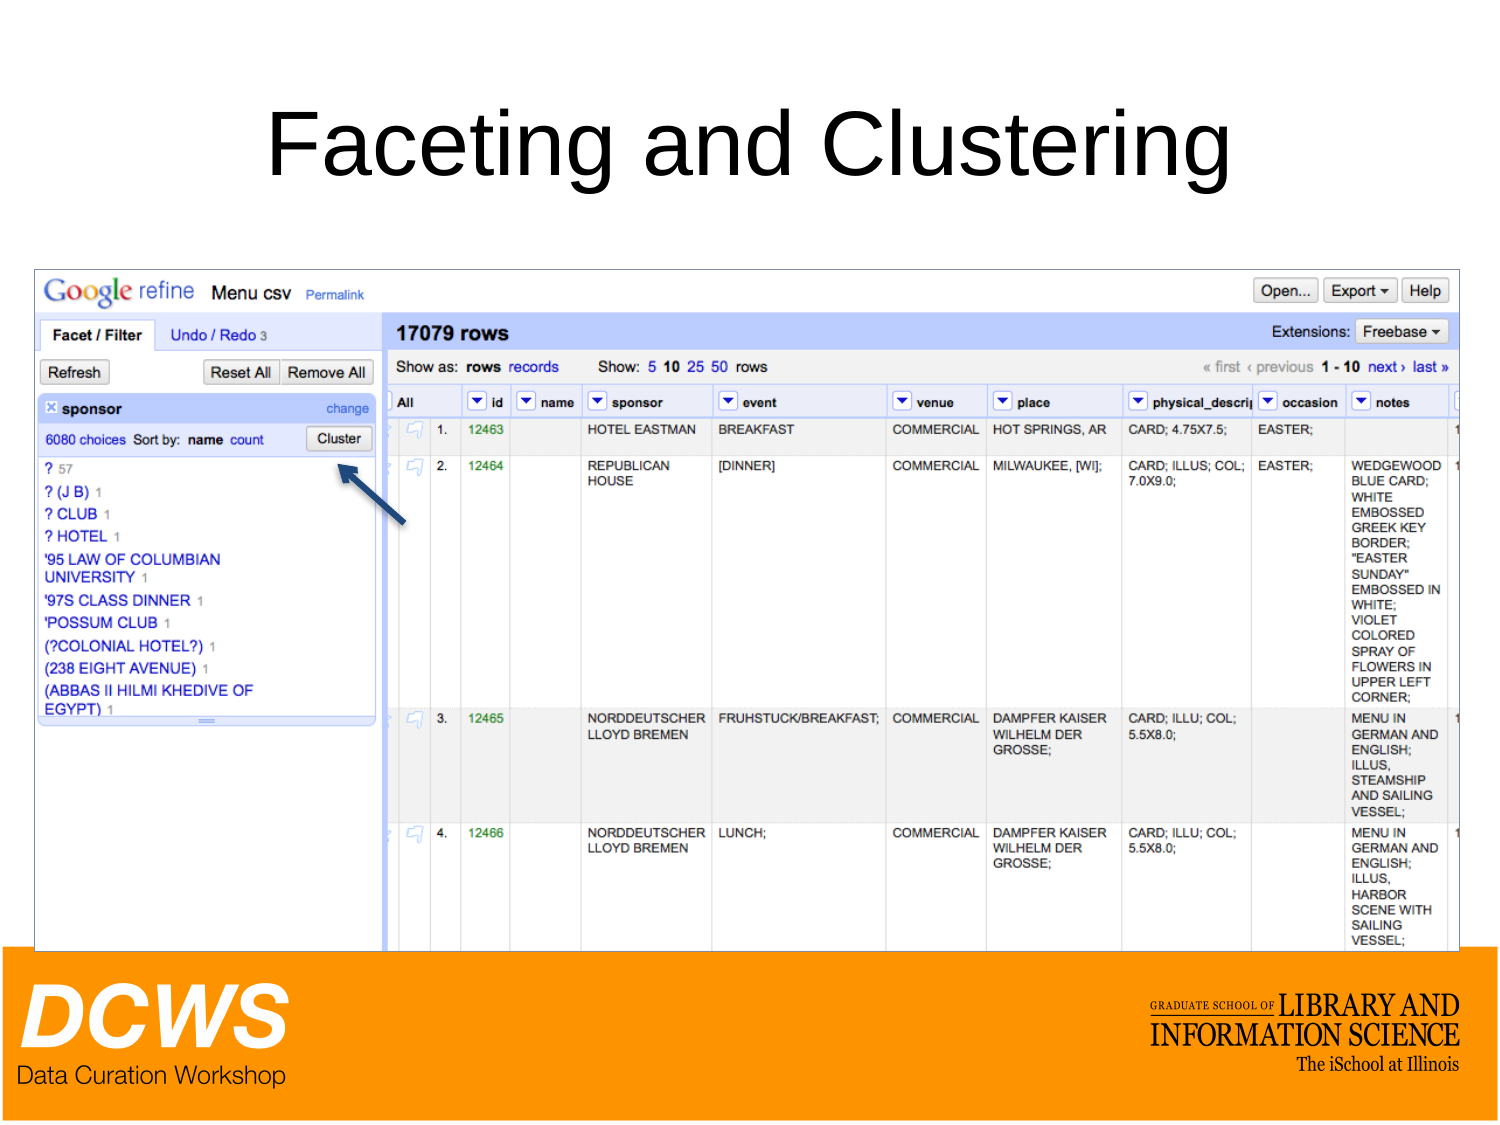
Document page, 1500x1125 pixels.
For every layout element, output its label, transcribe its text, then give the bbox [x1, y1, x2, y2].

picture [0, 268, 1500, 1123]
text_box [336, 463, 405, 524]
title Faceting and Clustering [75, 45, 1425, 233]
